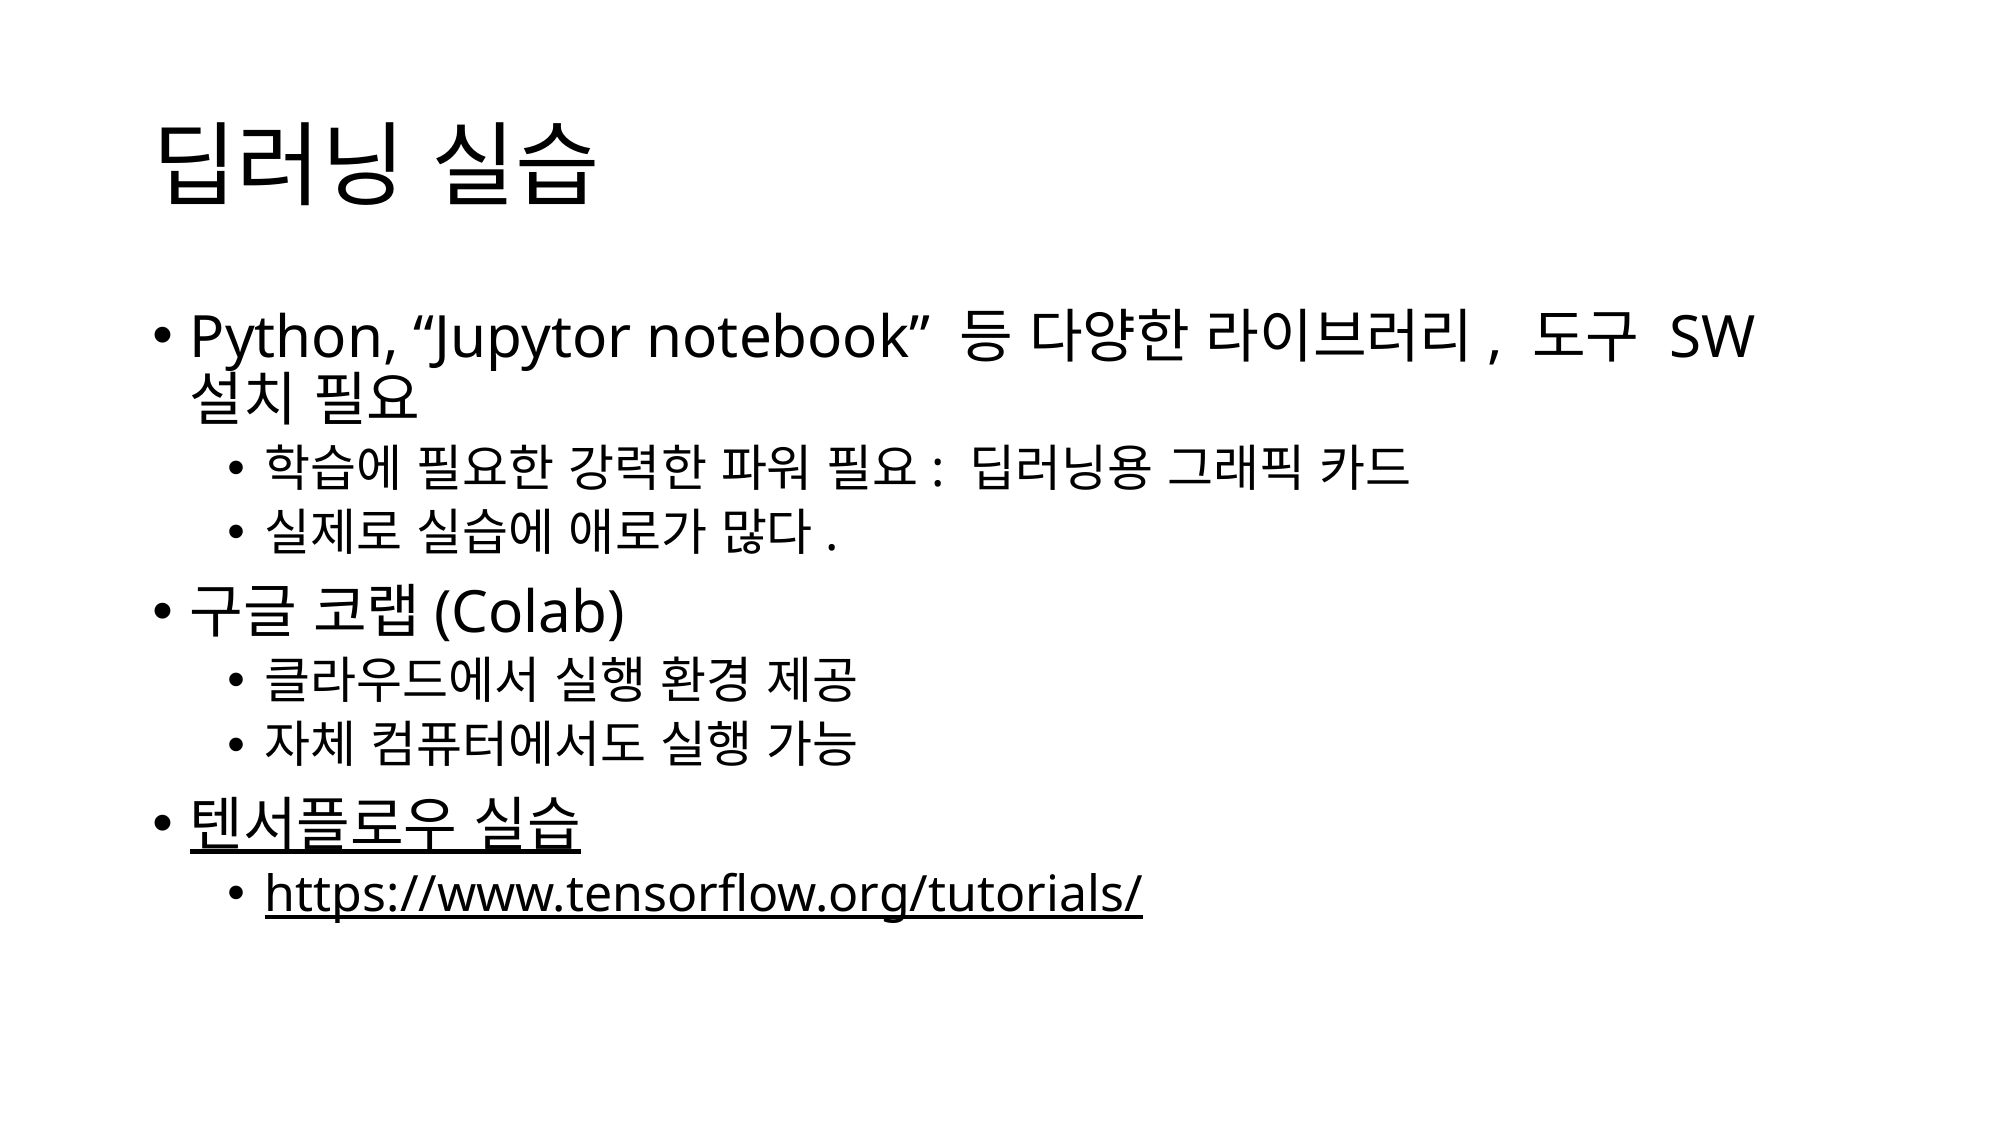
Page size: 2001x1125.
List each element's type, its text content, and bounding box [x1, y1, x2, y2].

list Python, “Jupytor notebook” 등 다양한 라이브러리, 도구 SW 설치 필요 학습에 필요한 강력한 파워 필요: 딥러닝용 그래픽 카드 실제로 실습에 애로가 많다. 구글 코랩(Colab) 클라우드에서 실행 환경 제공 자체 컴퓨터에서도 실행 가능 텐서플로우 실습 https://www.tensorflow.org/tutorials/ [137, 299, 1863, 1014]
title 딥러닝 실습 [137, 59, 1863, 278]
